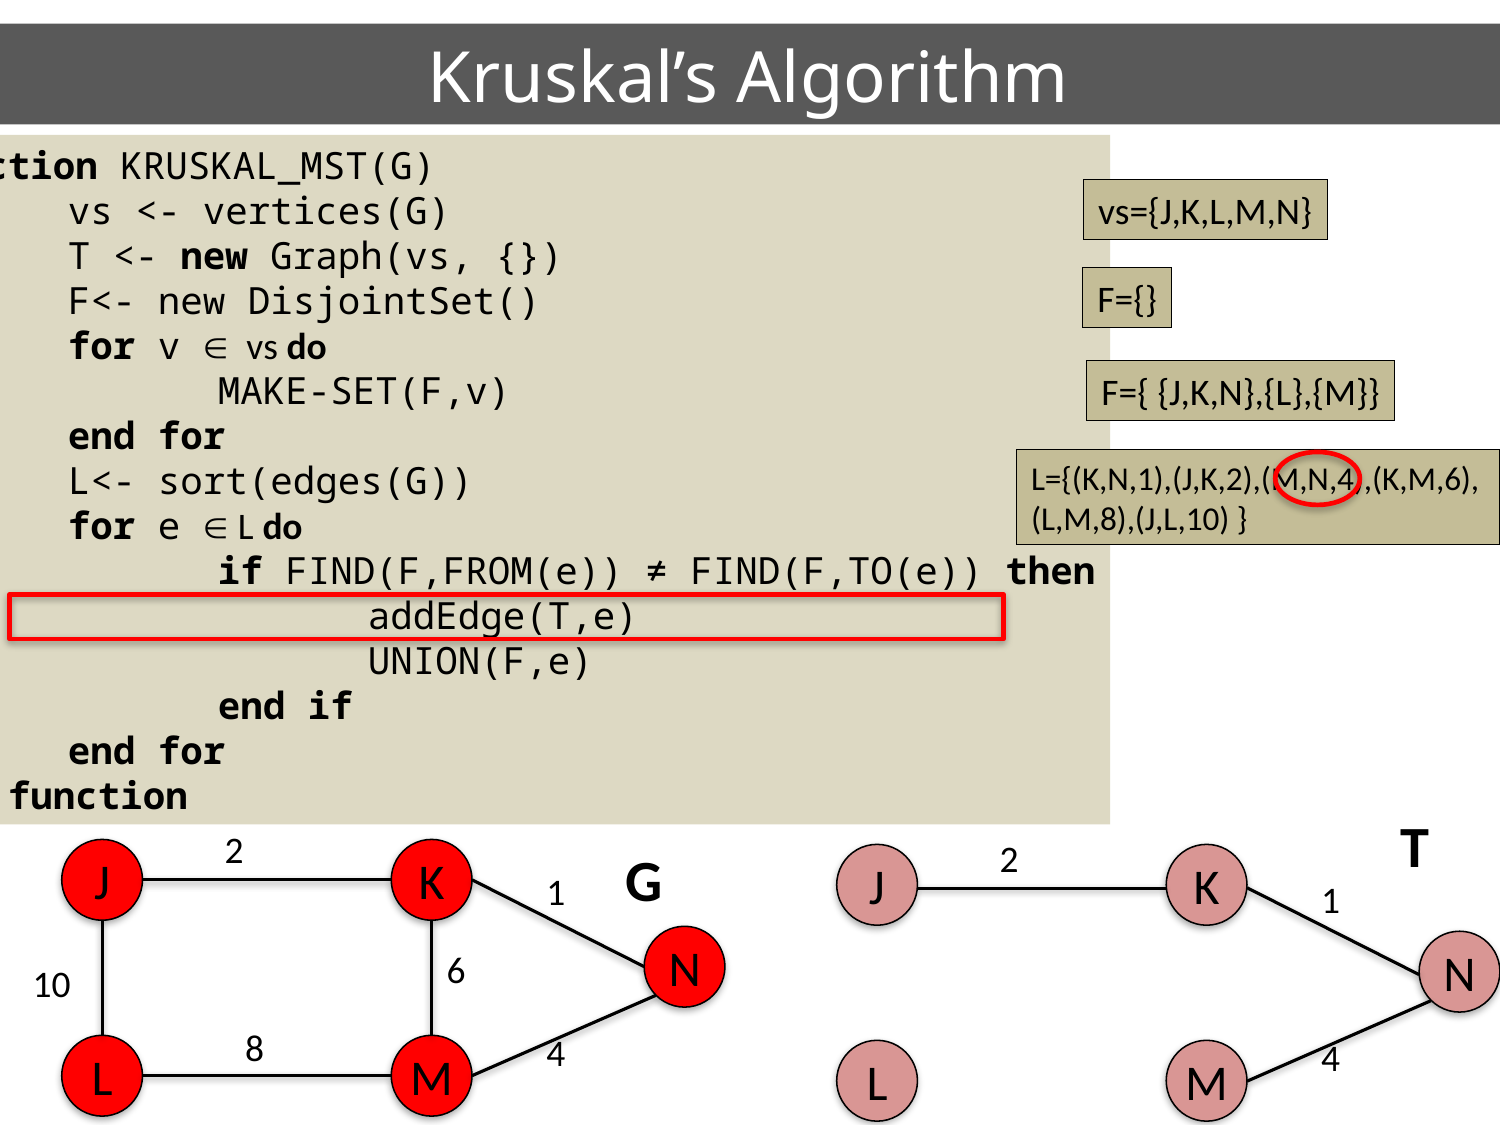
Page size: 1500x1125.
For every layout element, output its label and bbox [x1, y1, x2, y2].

text_box [835, 801, 1500, 1122]
title [0, 23, 1500, 125]
text_box [835, 1039, 919, 1122]
text_box [0, 134, 1500, 1117]
